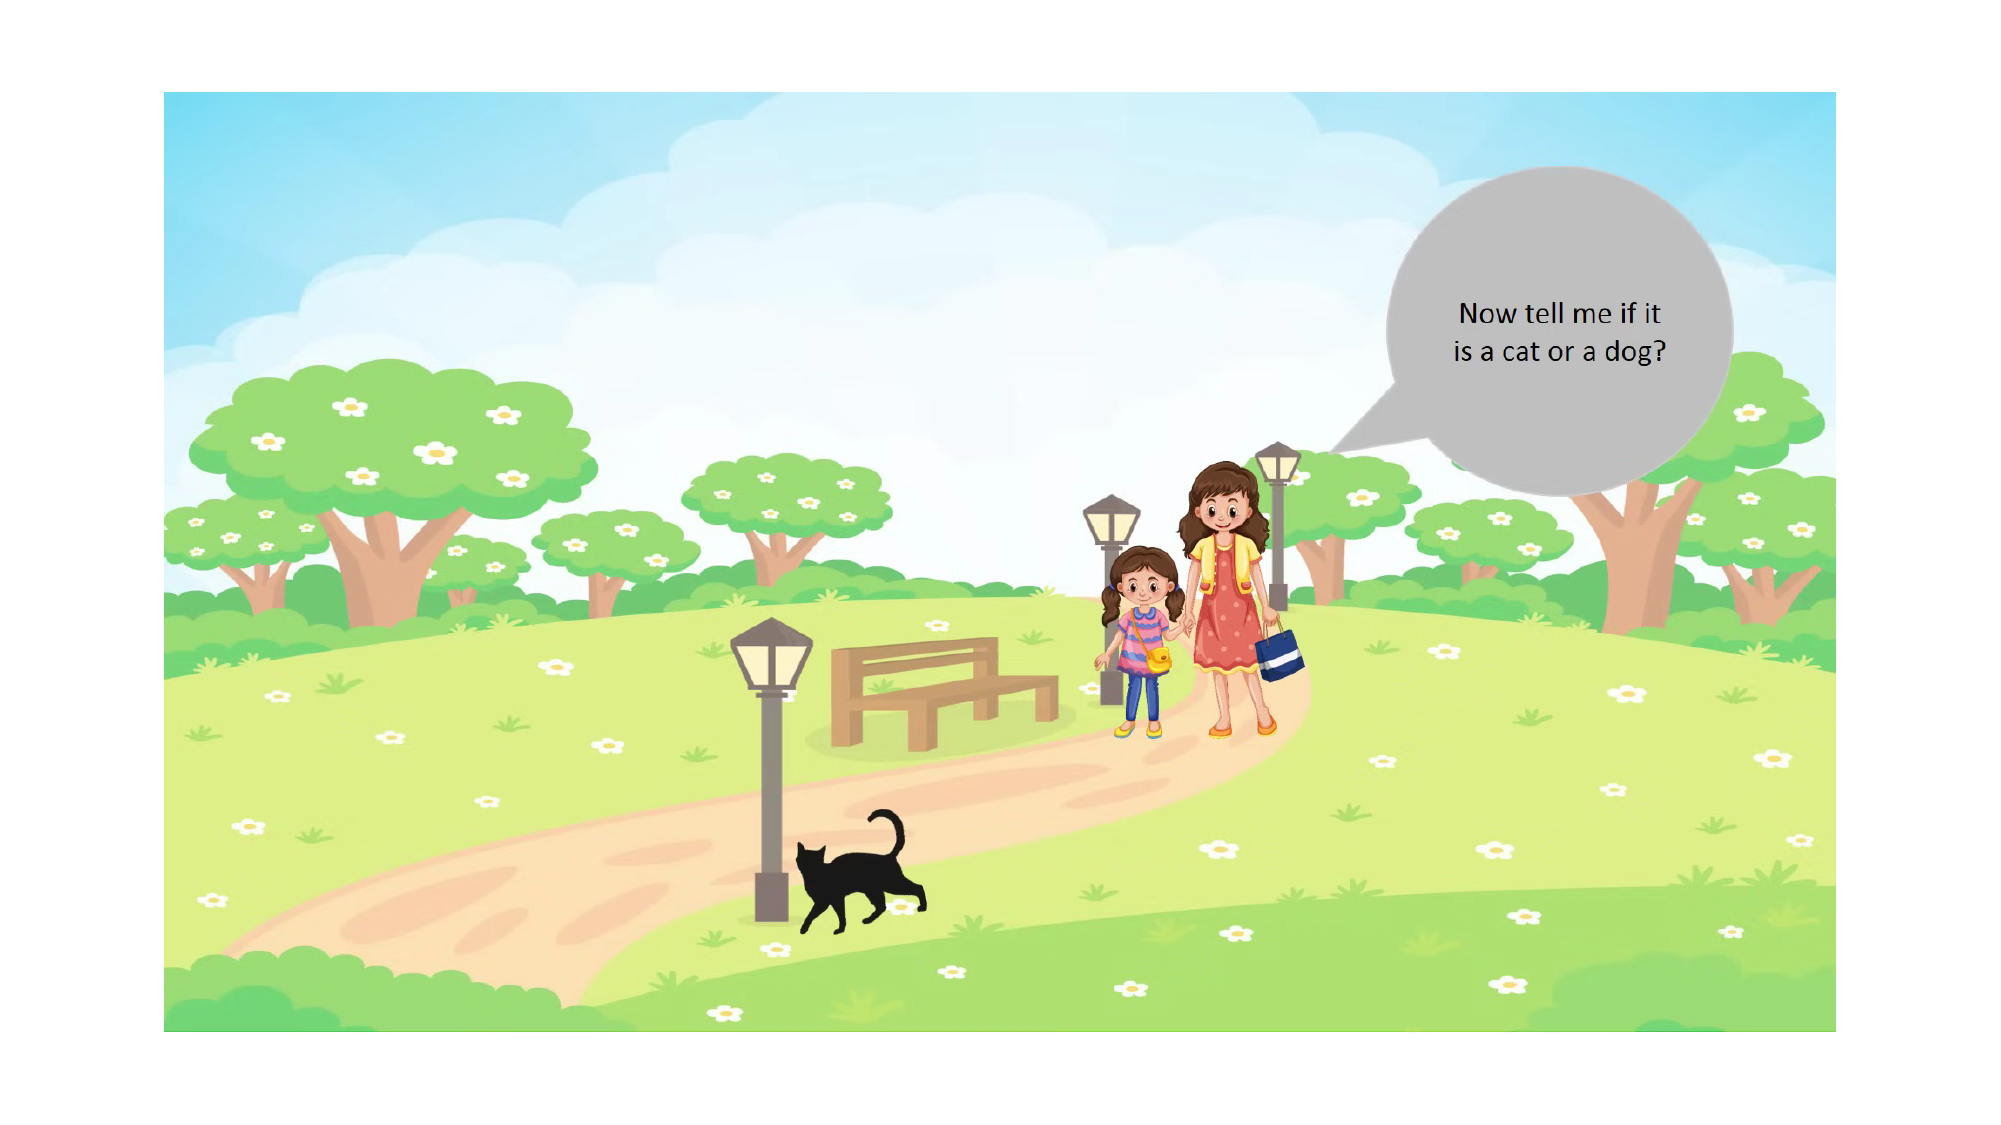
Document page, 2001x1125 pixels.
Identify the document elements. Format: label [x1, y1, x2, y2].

list [164, 92, 1836, 1033]
